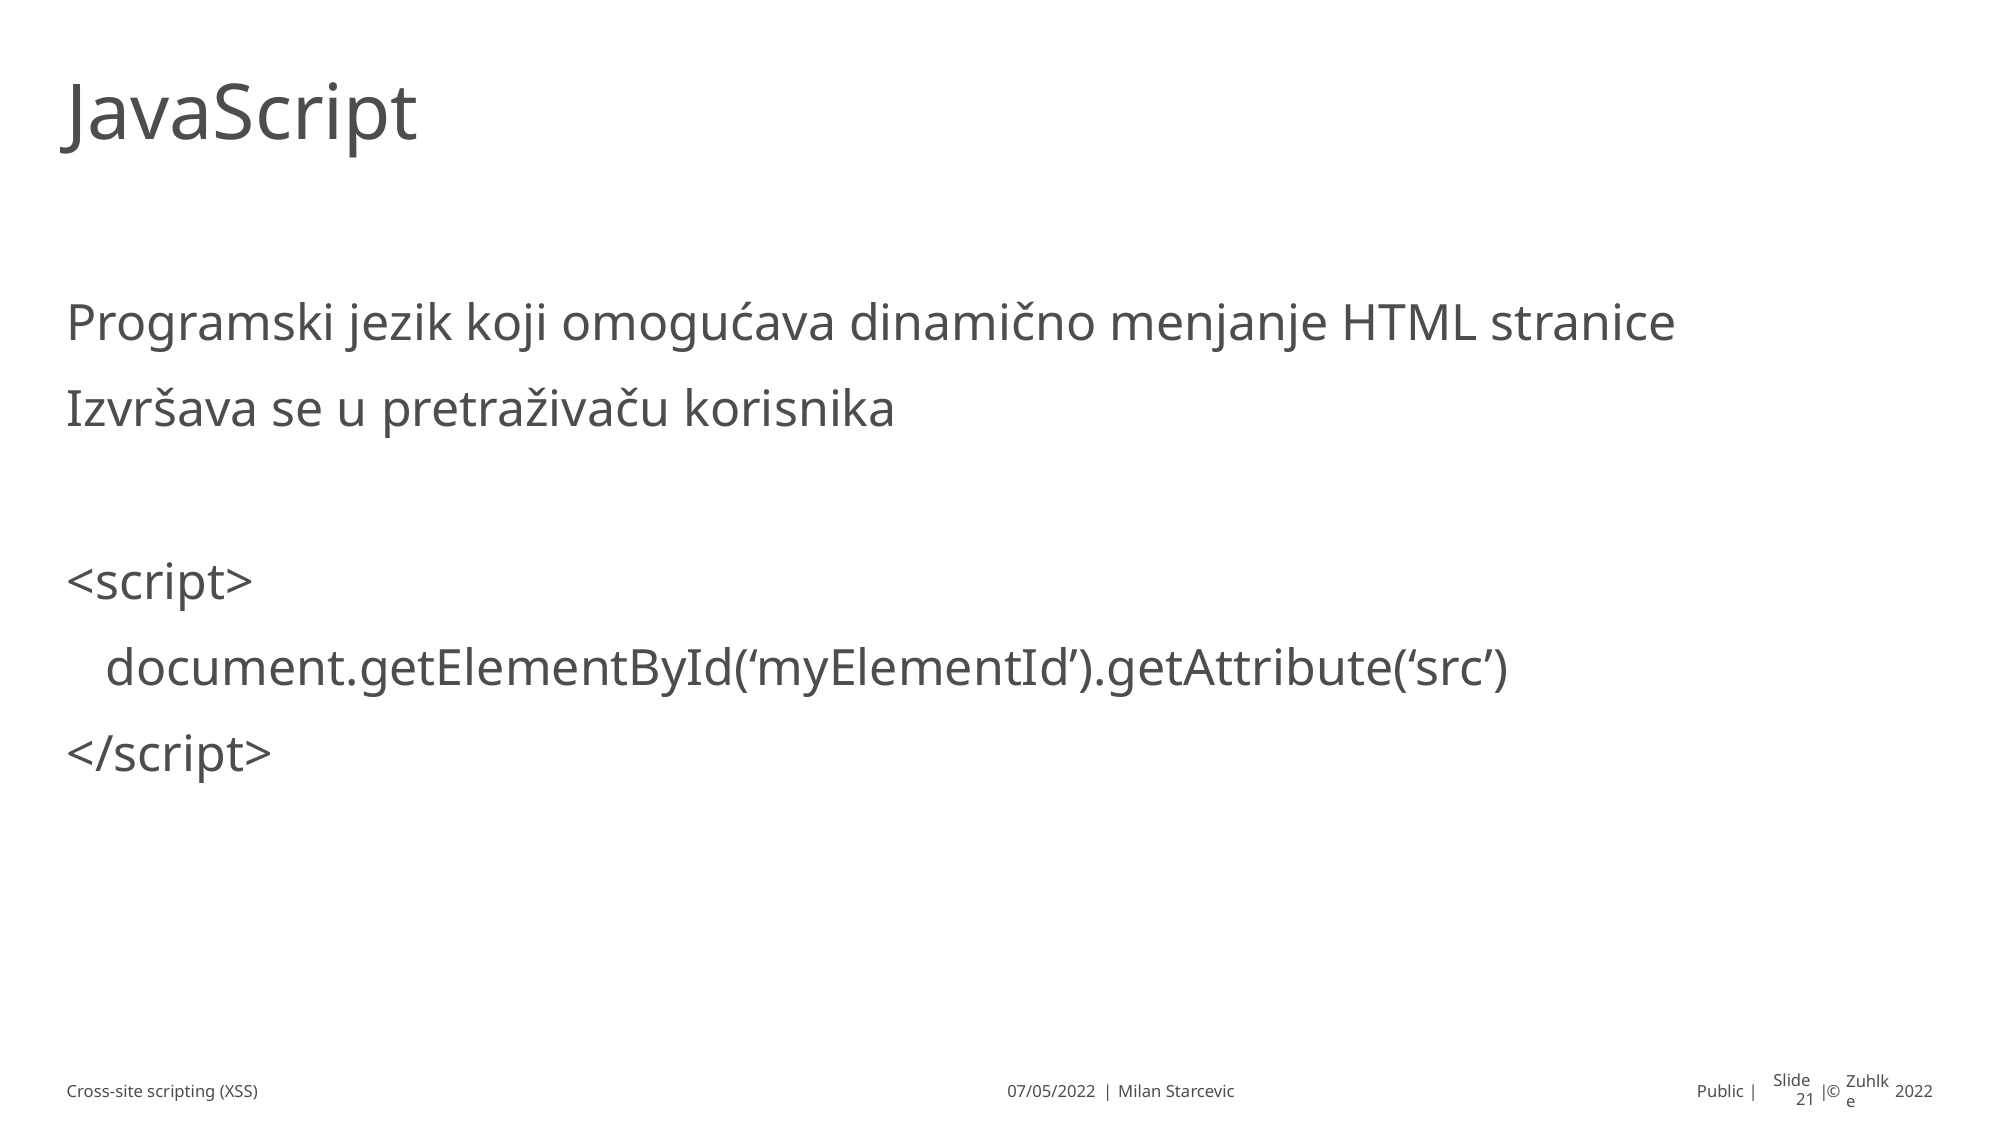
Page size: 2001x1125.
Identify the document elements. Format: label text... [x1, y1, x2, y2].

title JavaScript [66, 66, 1934, 177]
list Programski jezik koji omogućava dinamično menjanje HTML stranice Izvršava se u pretraživaču korisnika <script> document.getElementById(‘myElementId’).getAttribute(‘src’) </script> [66, 293, 1934, 1059]
